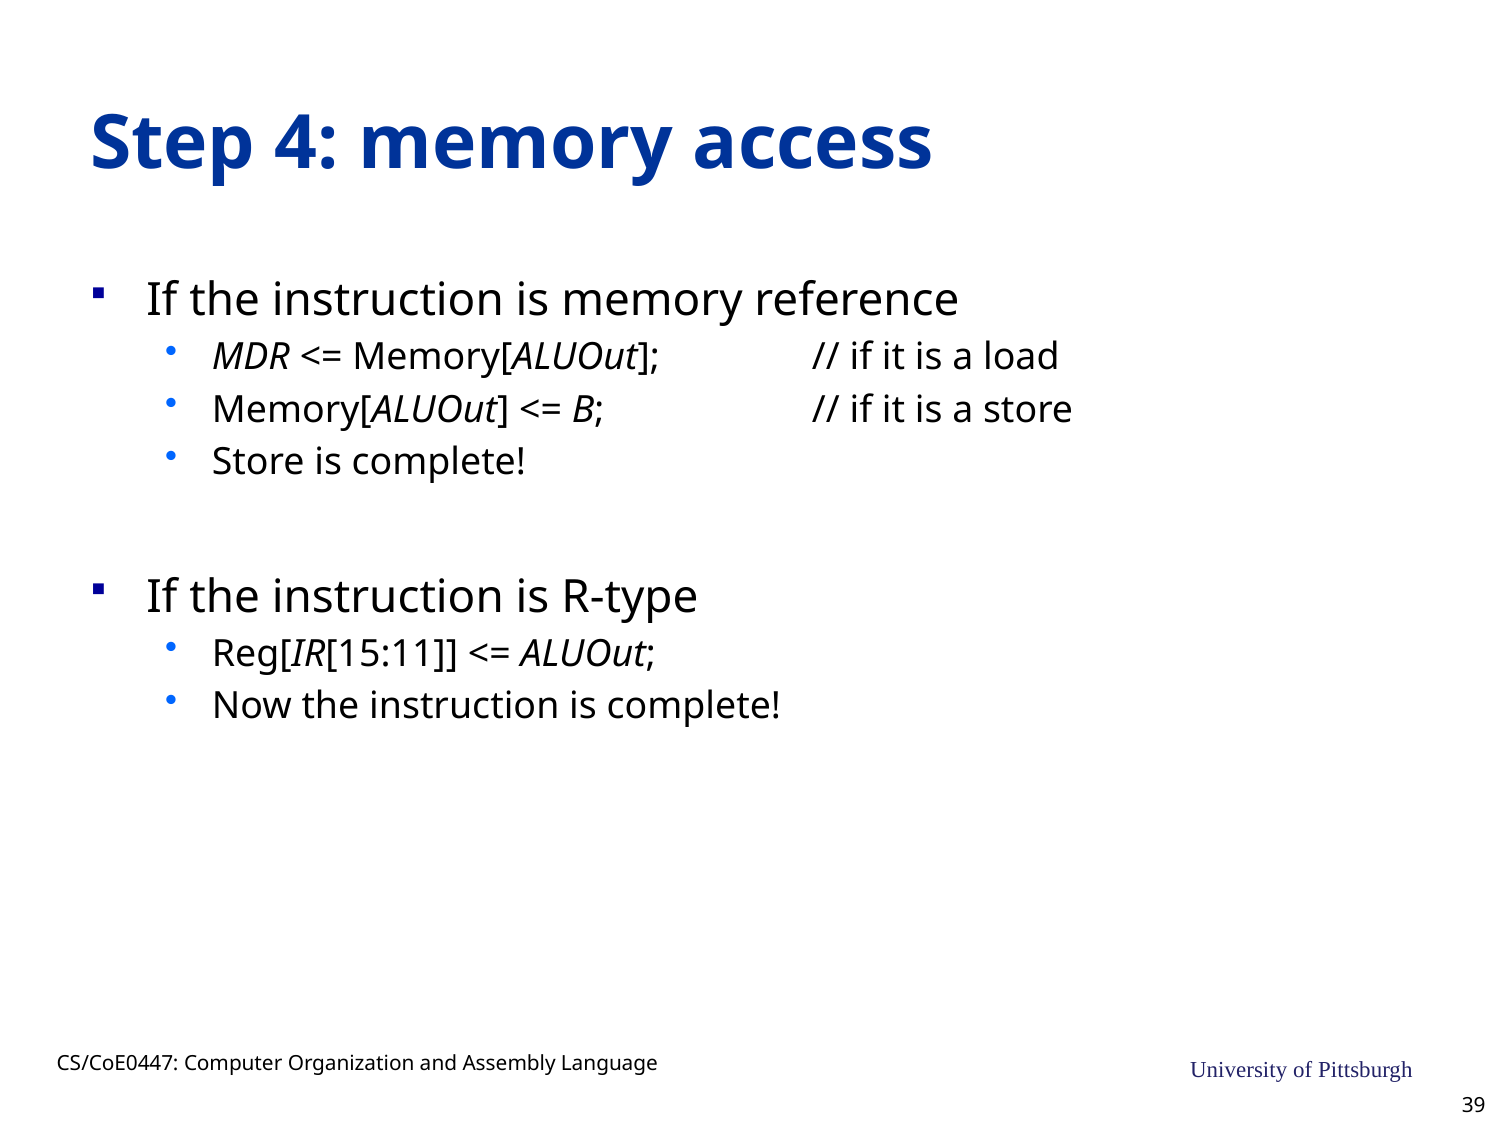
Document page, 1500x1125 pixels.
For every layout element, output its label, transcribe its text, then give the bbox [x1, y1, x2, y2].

title Step 4: memory access [74, 44, 1426, 233]
list If the instruction is memory reference MDR <= Memory[ALUOut]; // if it is a load Memory[ALUOut] <= B; // if it is a store Store is complete! If the instruction is R-type Reg[IR[15:11]] <= ALUOut; Now the instruction is complete! [74, 262, 1426, 1006]
